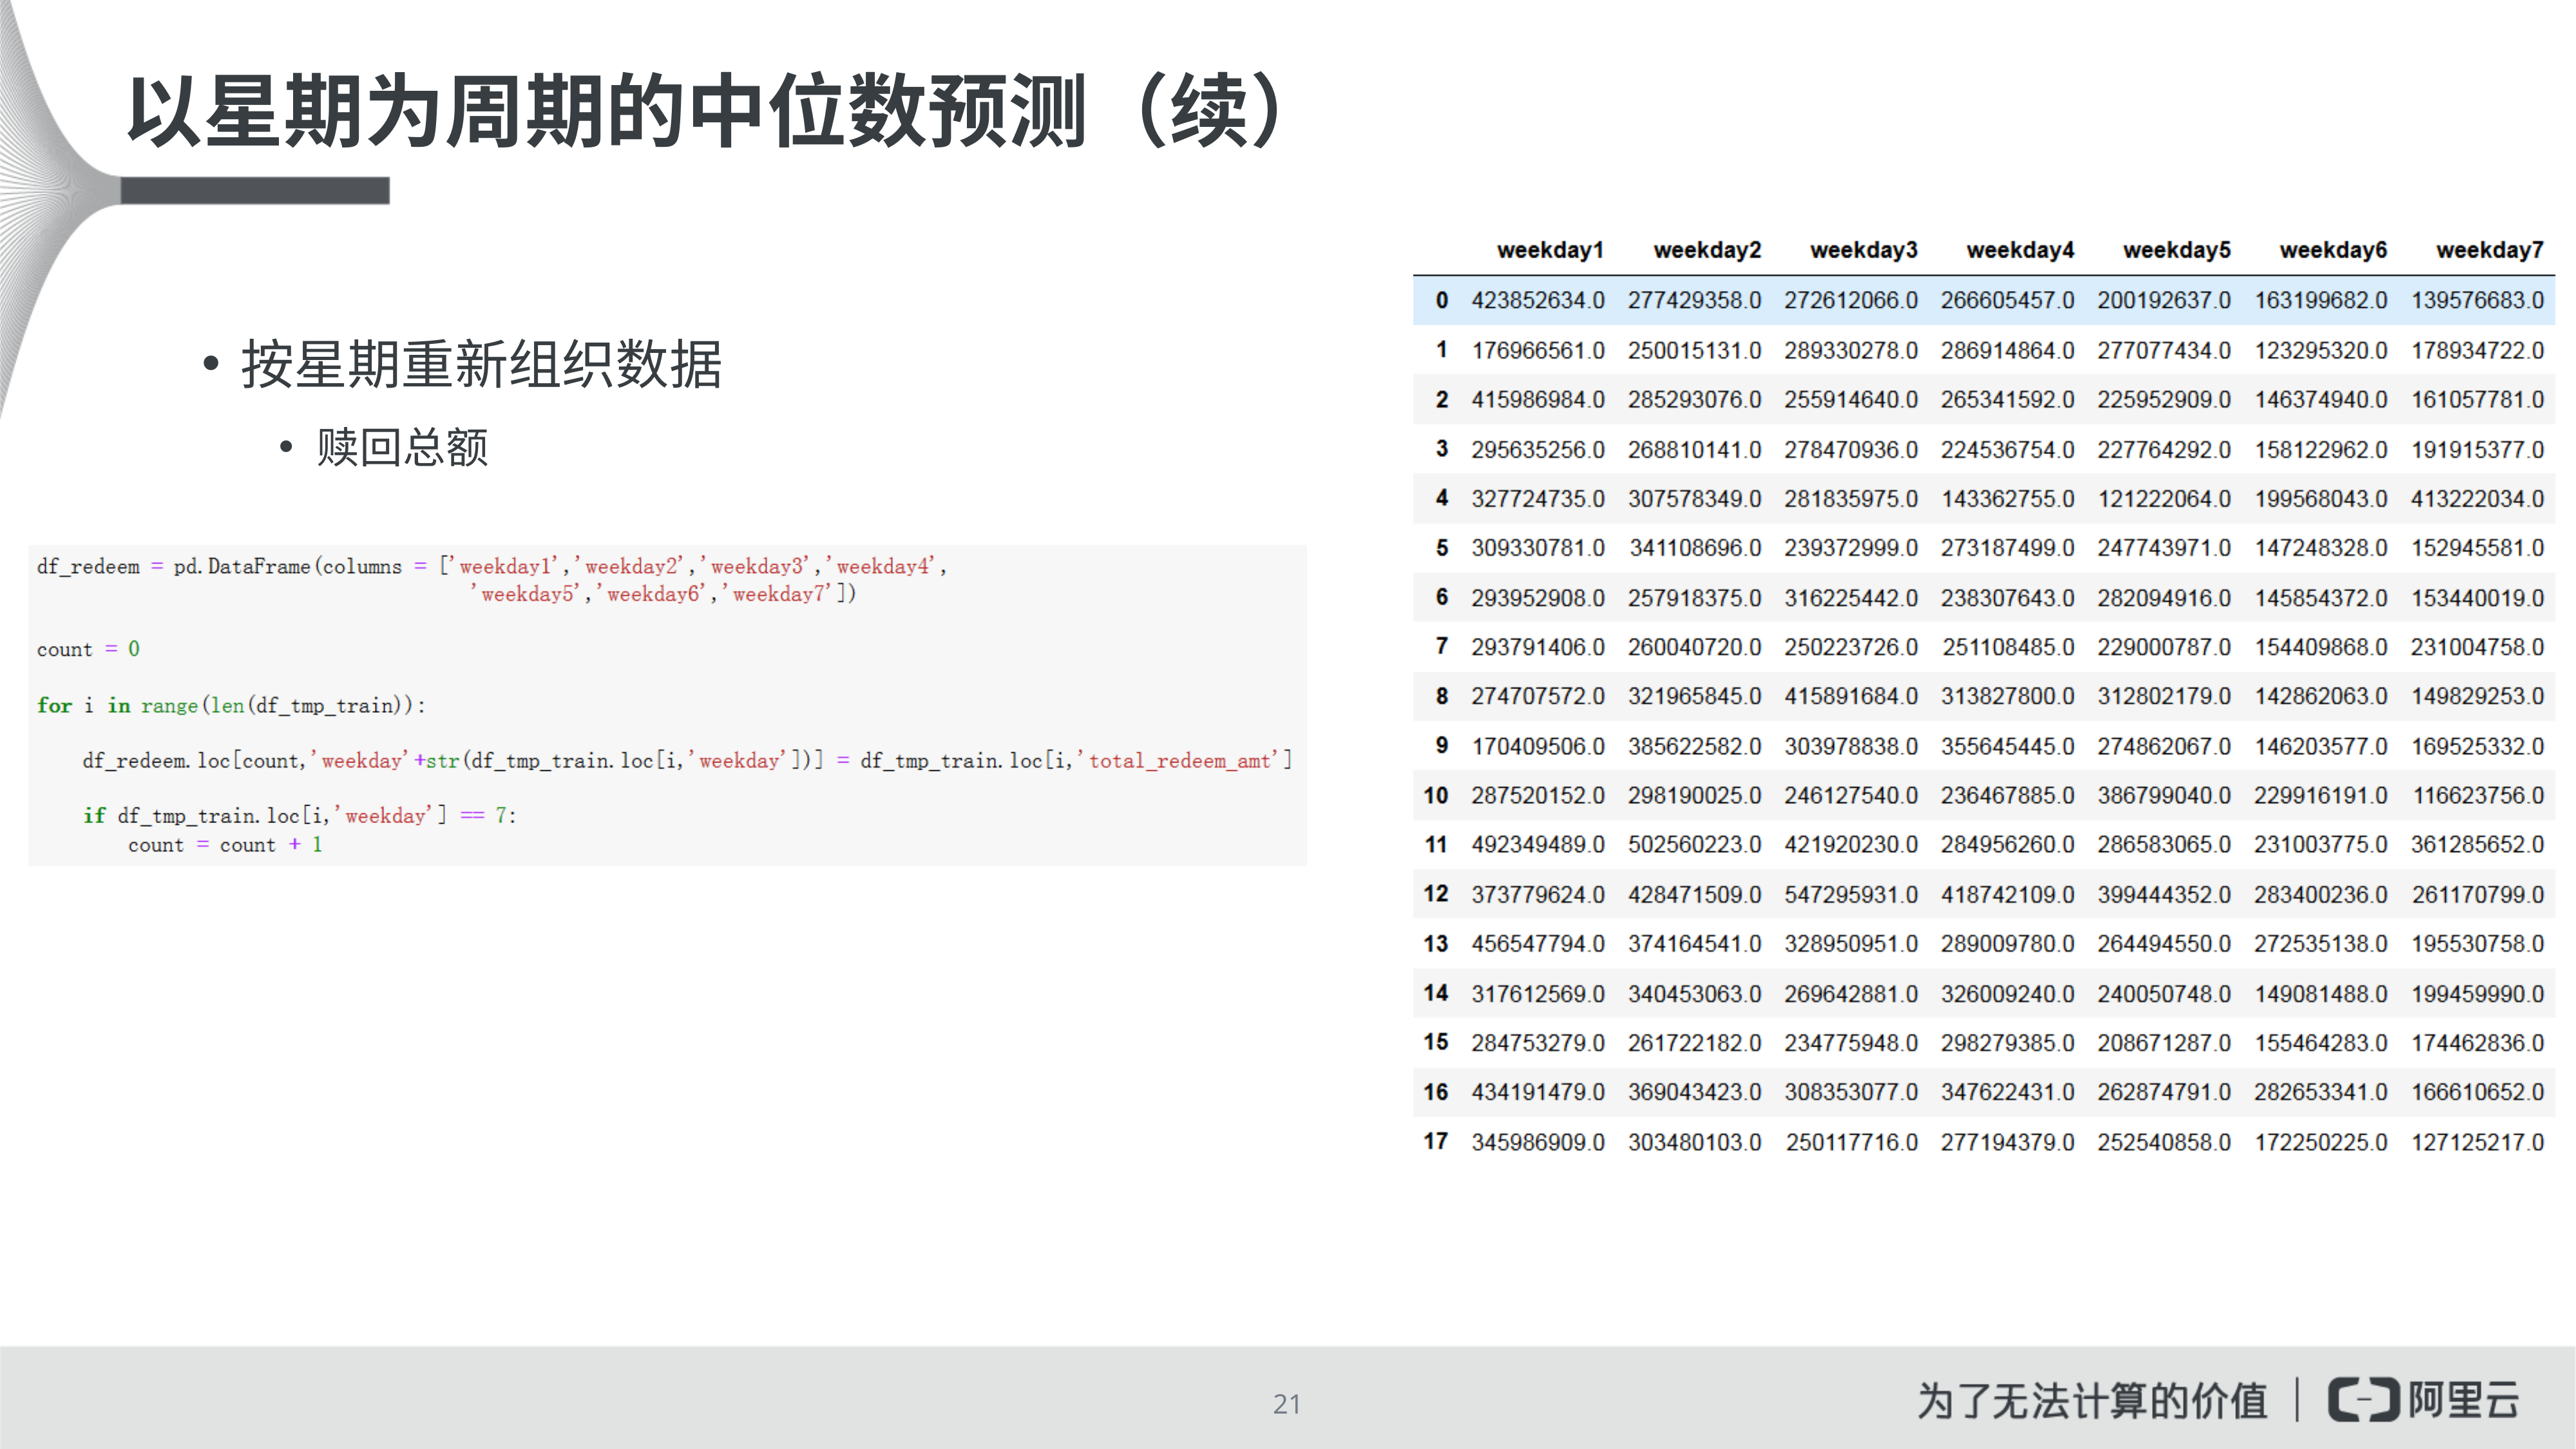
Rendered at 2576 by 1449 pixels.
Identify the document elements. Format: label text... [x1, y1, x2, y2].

picture [0, 0, 2576, 1449]
list 按星期重新组织数据 赎回总额 [192, 293, 1413, 652]
title 以星期为周期的中位数预测（续） [112, 66, 2456, 163]
